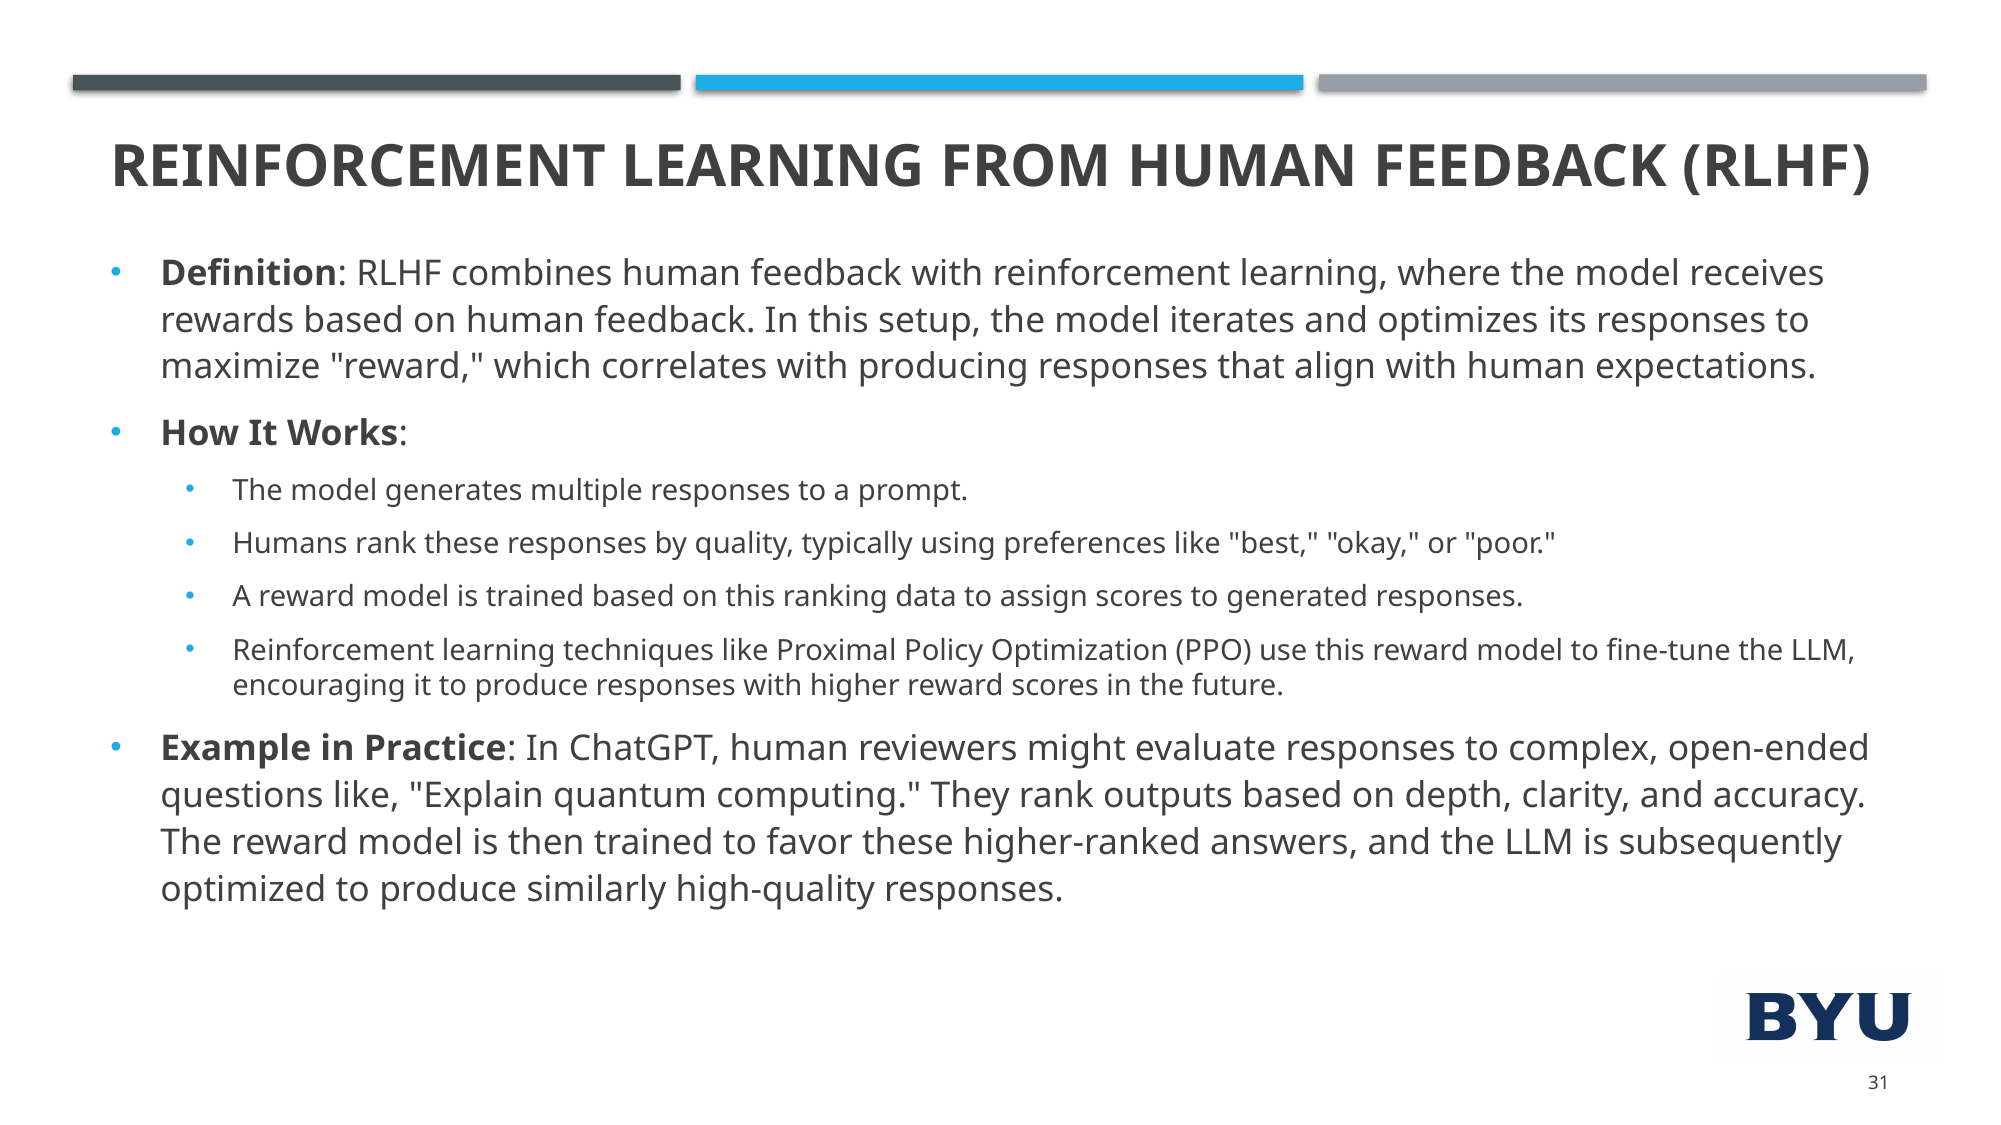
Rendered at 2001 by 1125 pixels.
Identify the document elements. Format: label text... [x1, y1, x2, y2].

list Definition: RLHF combines human feedback with reinforcement learning, where the model receives rewards based on human feedback. In this setup, the model iterates and optimizes its responses to maximize "reward," which correlates with producing responses that align with human expectations. How It Works: The model generates multiple responses to a prompt. Humans rank these responses by quality, typically using preferences like "best," "okay," or "poor." A reward model is trained based on this ranking data to assign scores to generated responses. Reinforcement learning techniques like Proximal Policy Optimization (PPO) use this reward model to fine-tune the LLM, encouraging it to produce responses with higher reward scores in the future. Example in Practice: In ChatGPT, human reviewers might evaluate responses to complex, open-ended questions like, "Explain quantum computing." They rank outputs based on depth, clarity, and accuracy. The reward model is then trained to favor these higher-ranked answers, and the LLM is subsequently optimized to produce similarly high-quality responses. [95, 238, 1905, 981]
title Reinforcement Learning from Human Feedback (RLHF) [95, 115, 1905, 206]
slide_number 31 [1732, 1053, 1905, 1114]
picture [1718, 972, 1941, 1062]
